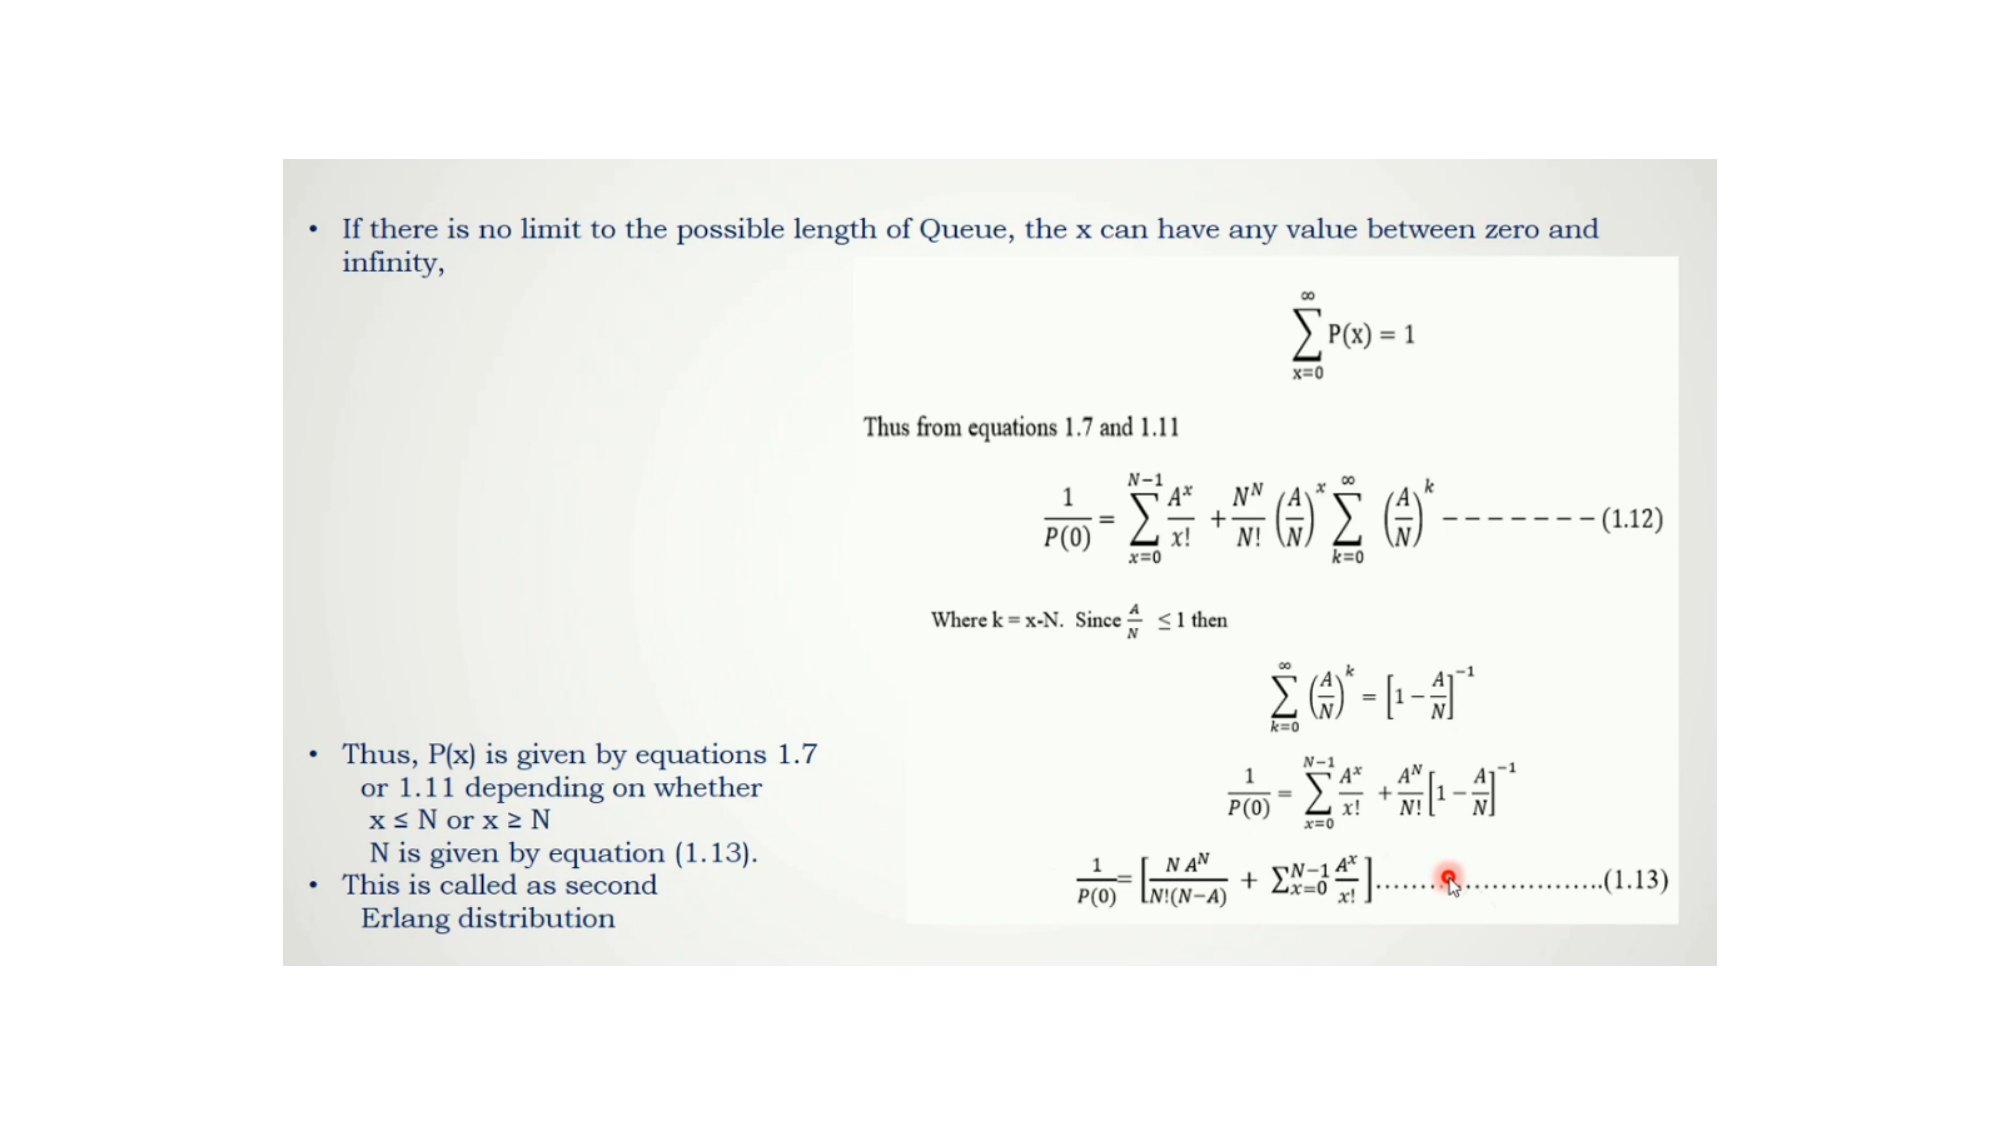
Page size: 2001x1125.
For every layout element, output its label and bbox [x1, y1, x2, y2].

picture [283, 159, 1717, 966]
